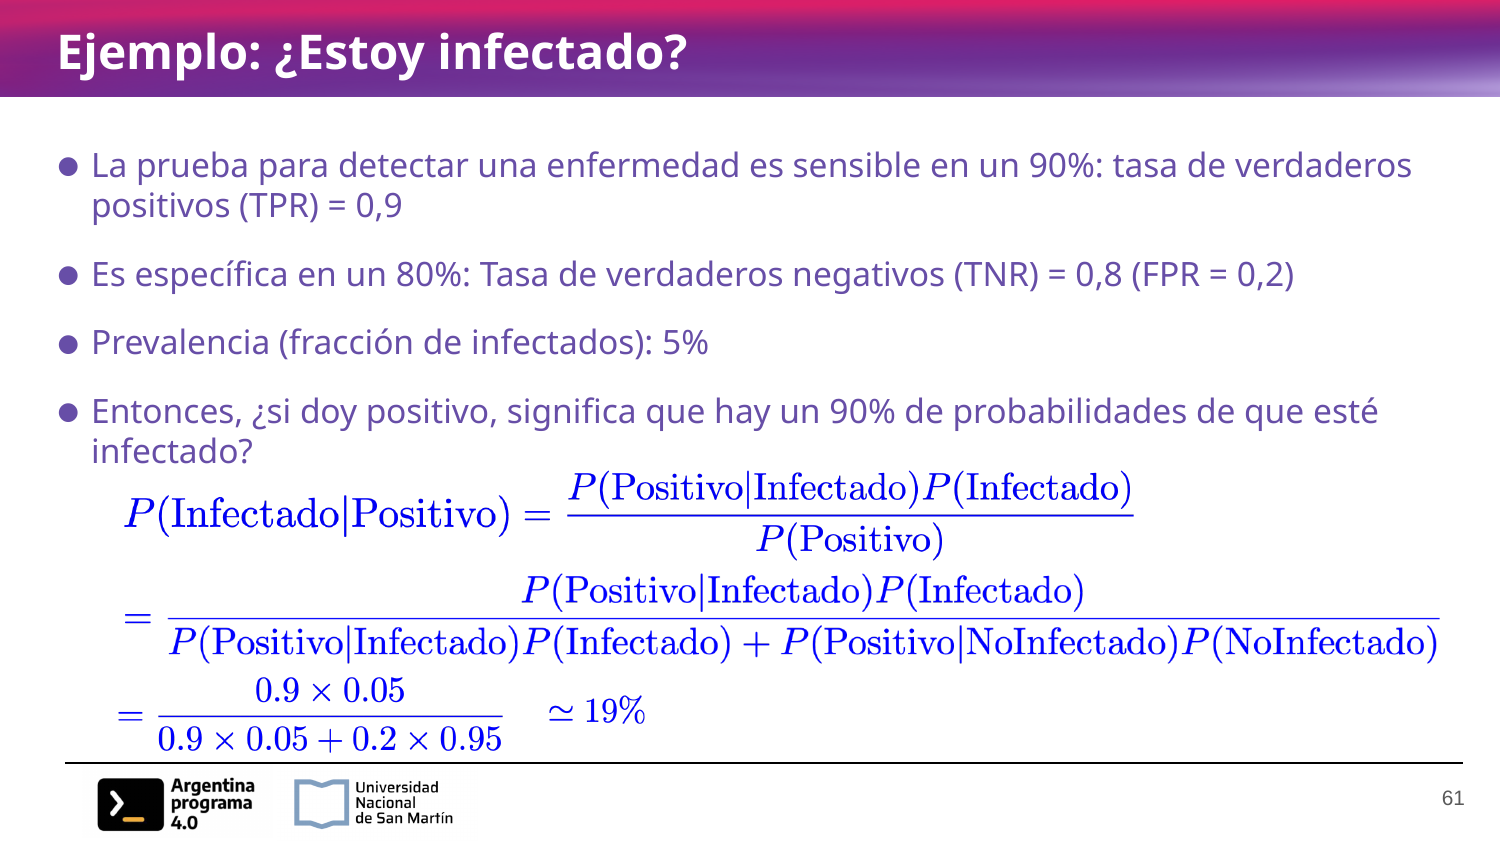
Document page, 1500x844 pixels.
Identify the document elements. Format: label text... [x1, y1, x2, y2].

picture [549, 695, 645, 725]
picture [118, 676, 504, 753]
title Ejemplo: ¿Estoy infectado? [51, 12, 1449, 88]
picture [0, 0, 1500, 97]
picture [524, 469, 1135, 561]
picture [123, 493, 509, 538]
list La prueba para detectar una enfermedad es sensible en un 90%: tasa de verdaderos positivos (TPR) = 0,9 Es específica en un 80%: Tasa de verdaderos negativos (TNR) = 0,8 (FPR = 0,2) Prevalencia (fracción de infectados): 5% Entonces, ¿si doy positivo, significa que hay un 90% de probabilidades de que esté infectado? [51, 136, 1449, 478]
picture [277, 767, 478, 841]
slide_number ‹#› [1389, 764, 1480, 830]
picture [124, 572, 1440, 664]
picture [82, 764, 273, 838]
